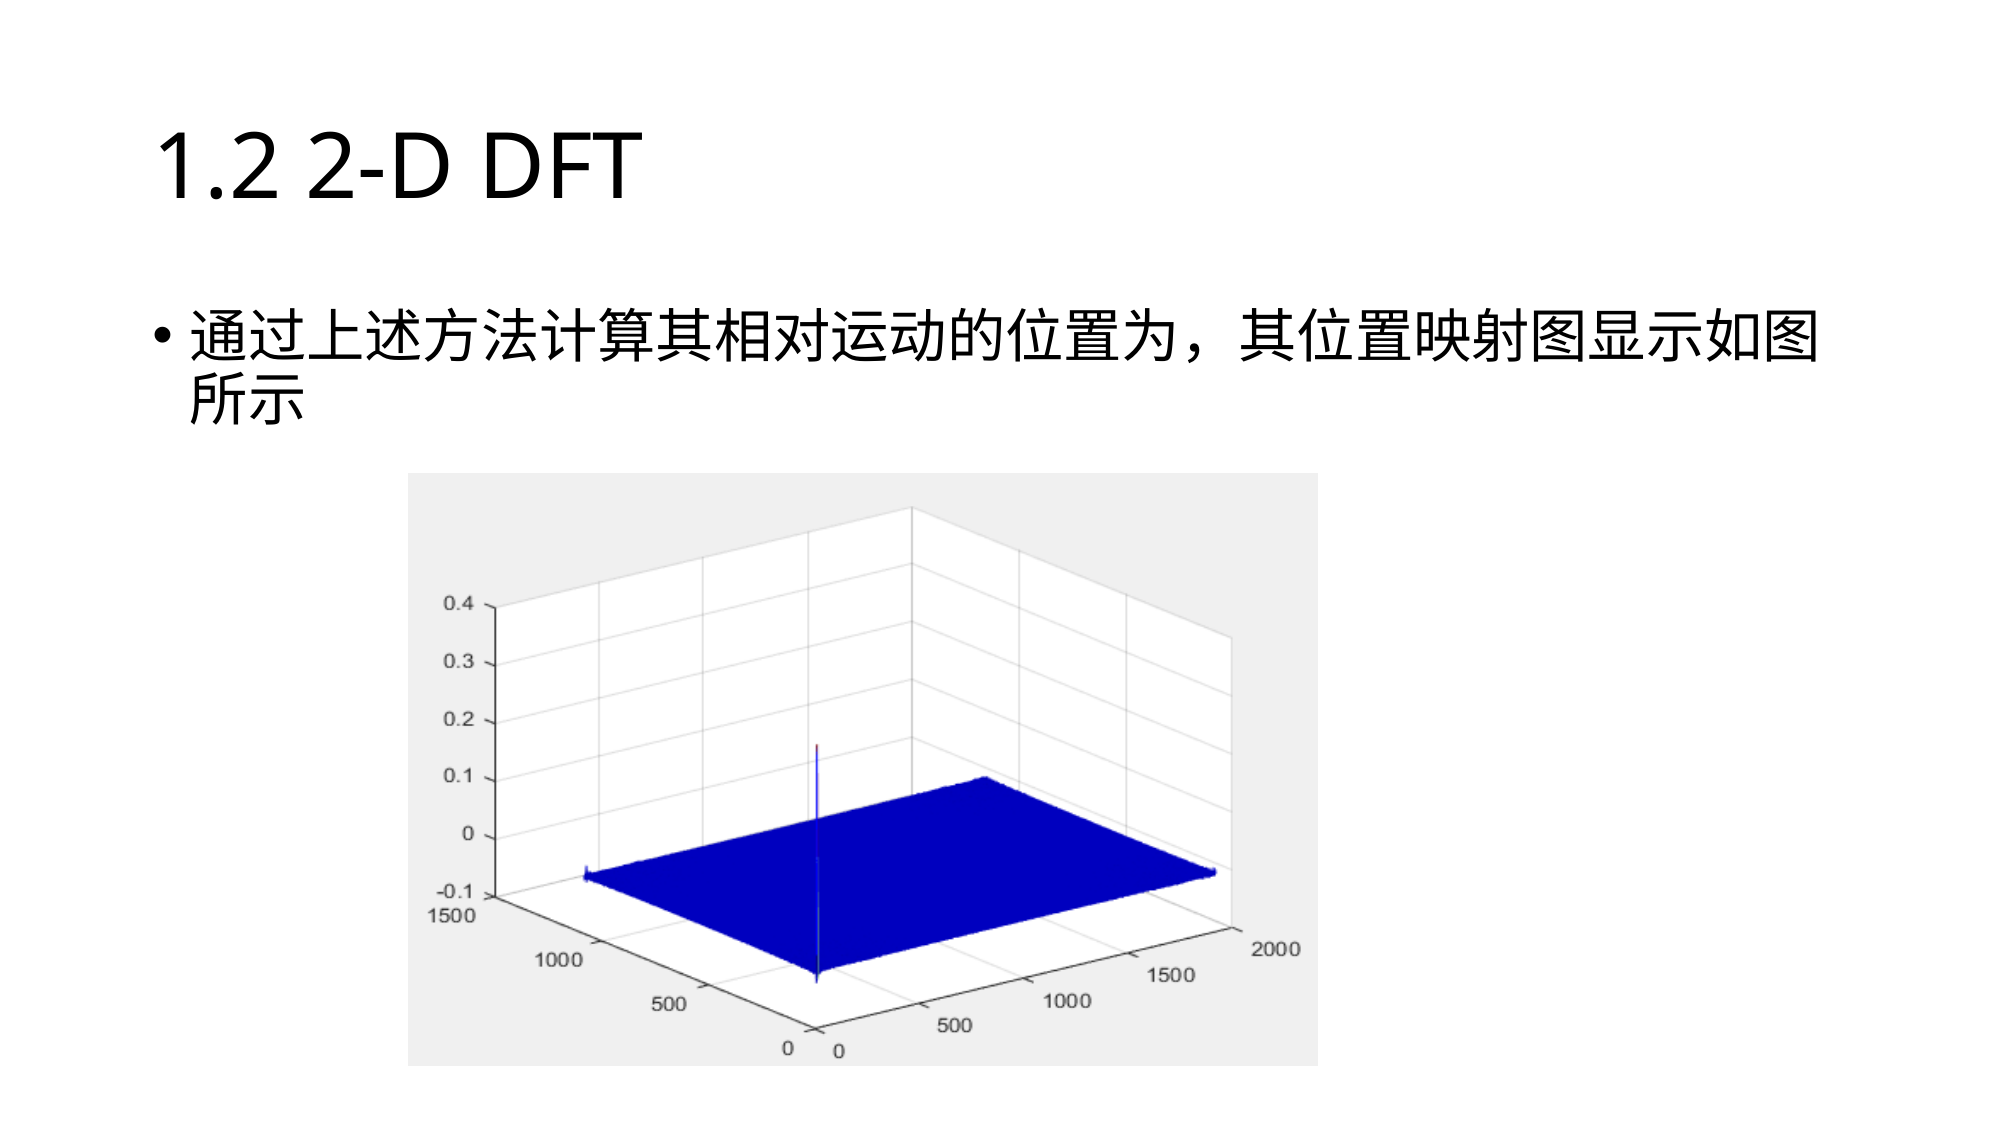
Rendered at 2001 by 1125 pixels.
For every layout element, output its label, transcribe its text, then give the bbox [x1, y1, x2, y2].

title 1.2 2-D DFT [137, 59, 1863, 278]
picture [408, 473, 1318, 1066]
